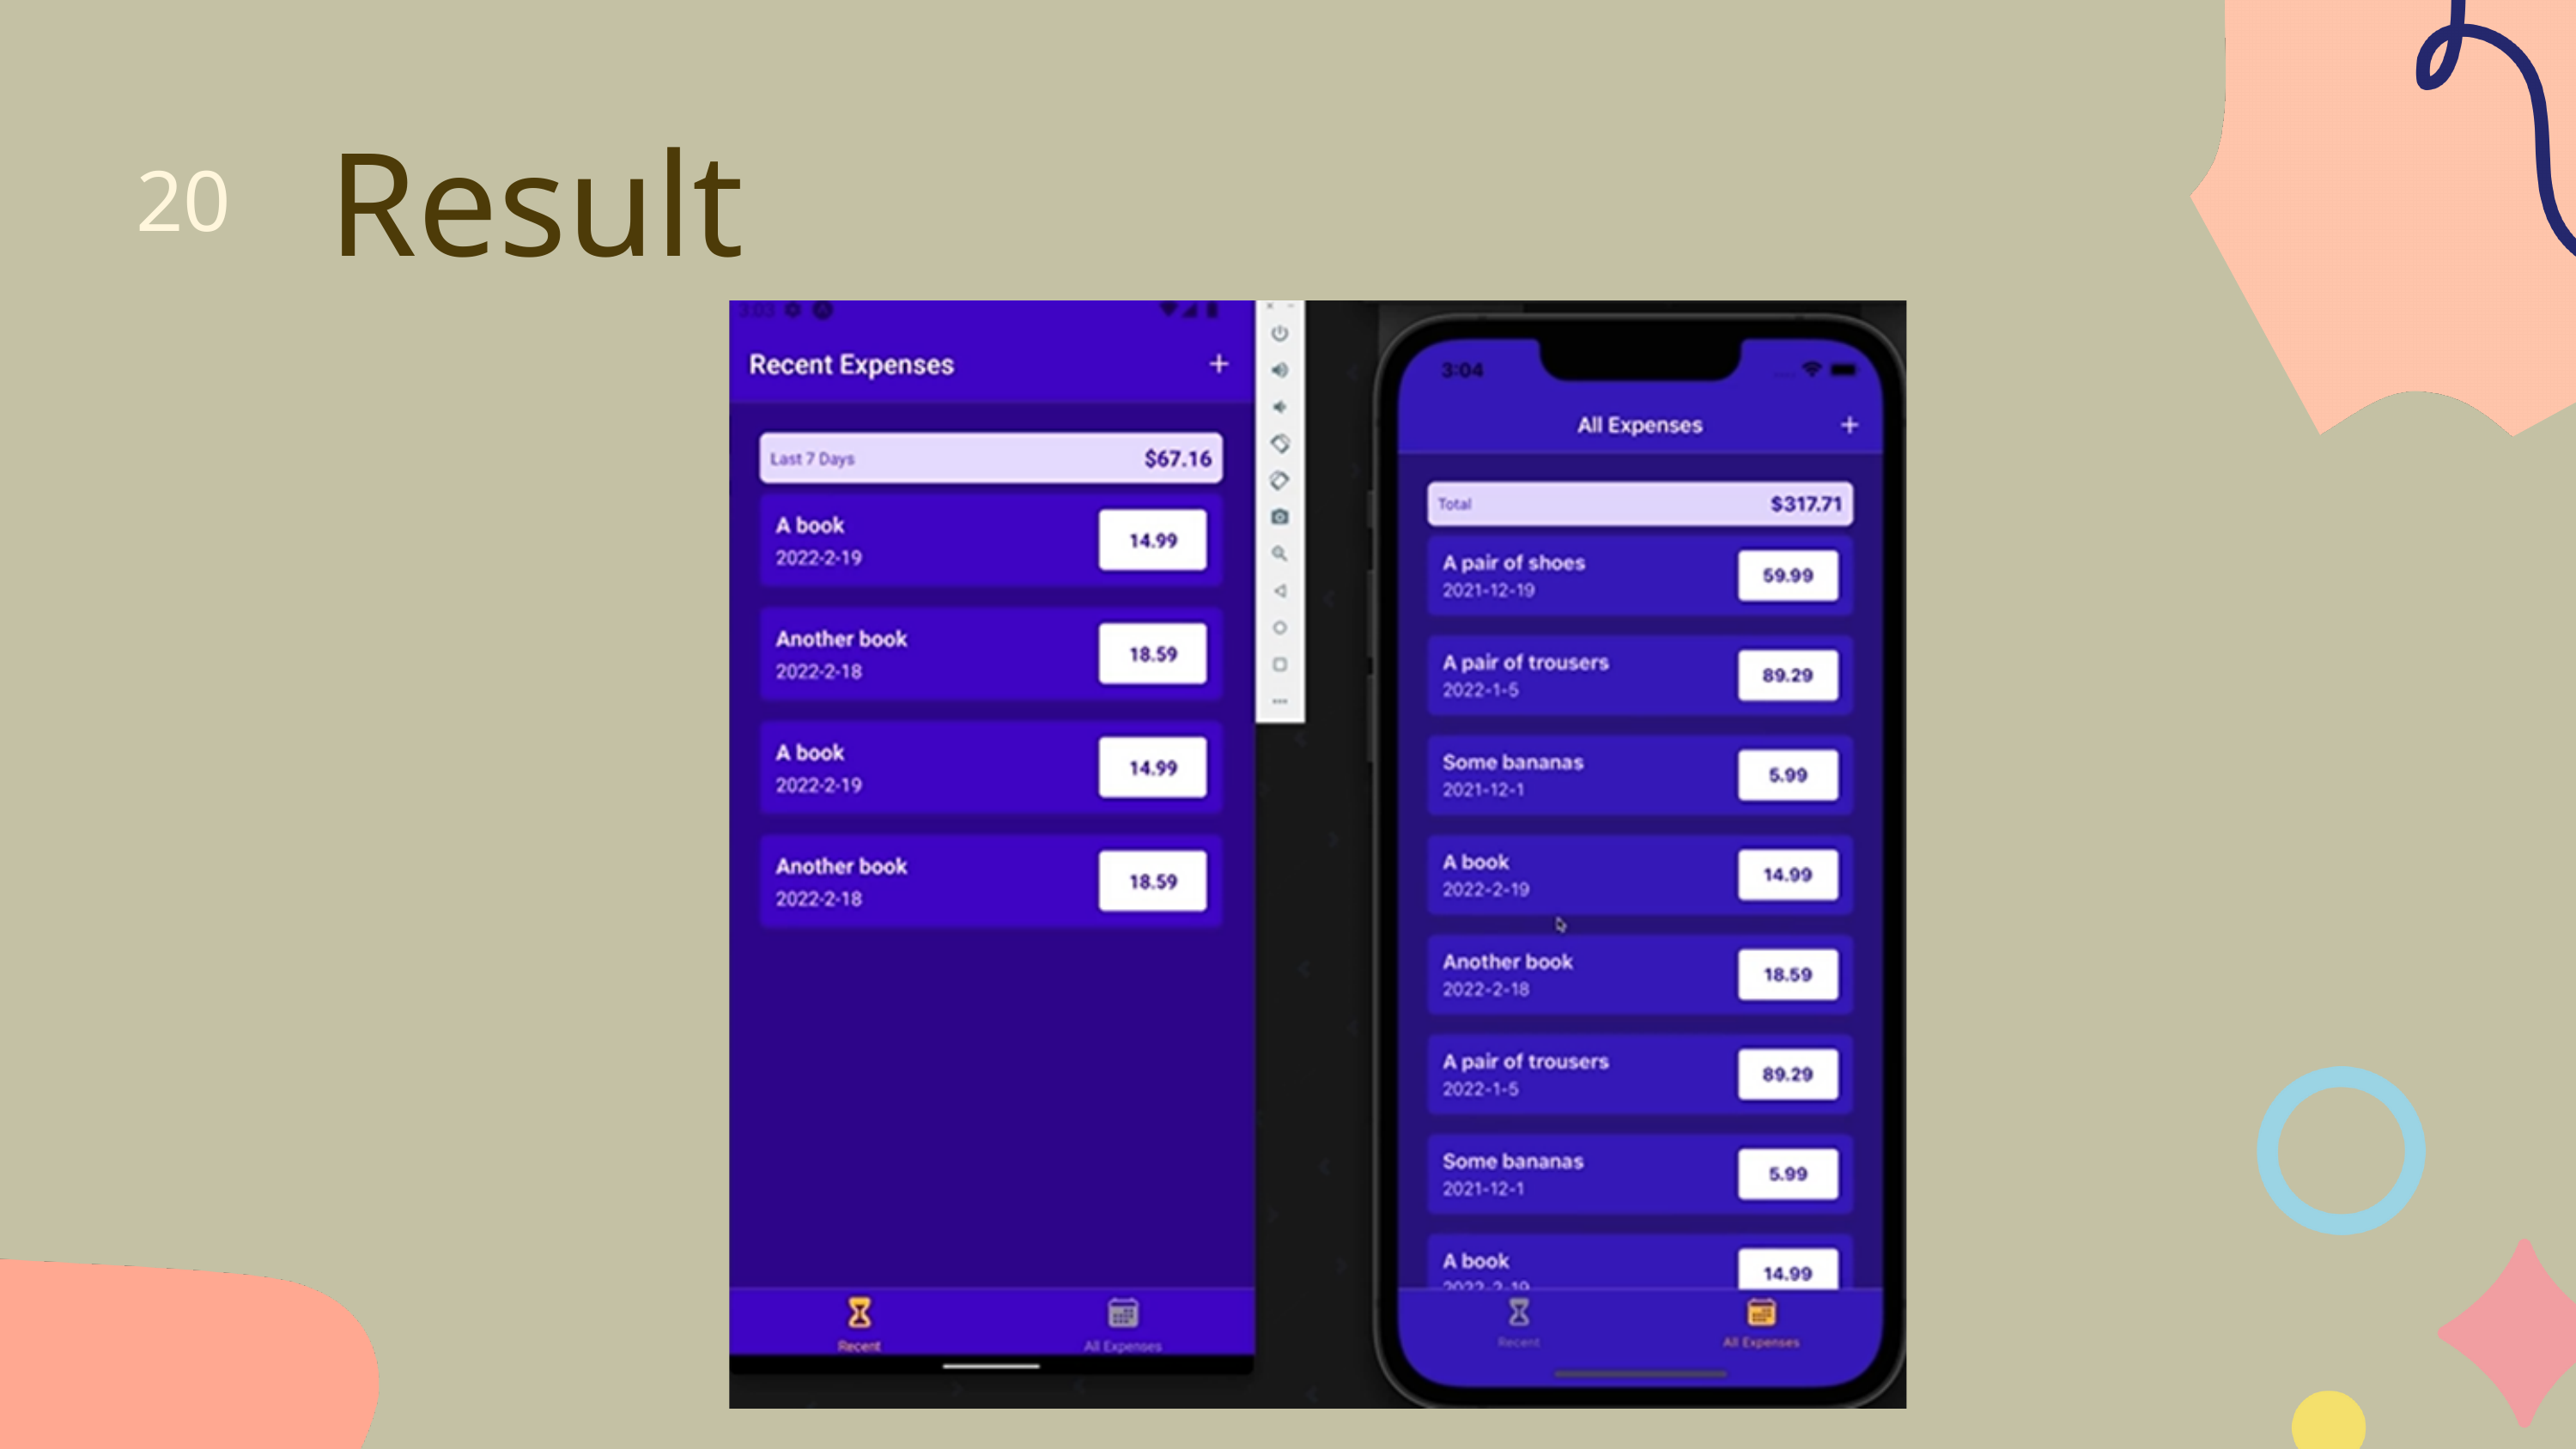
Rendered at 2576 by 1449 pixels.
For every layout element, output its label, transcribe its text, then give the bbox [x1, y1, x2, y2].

text_box [2257, 1066, 2576, 1449]
text_box 20 [82, 131, 284, 248]
text_box [0, 1248, 380, 1449]
text_box [729, 300, 1907, 1409]
text_box [2085, 0, 2576, 518]
text_box Result [328, 85, 1687, 286]
